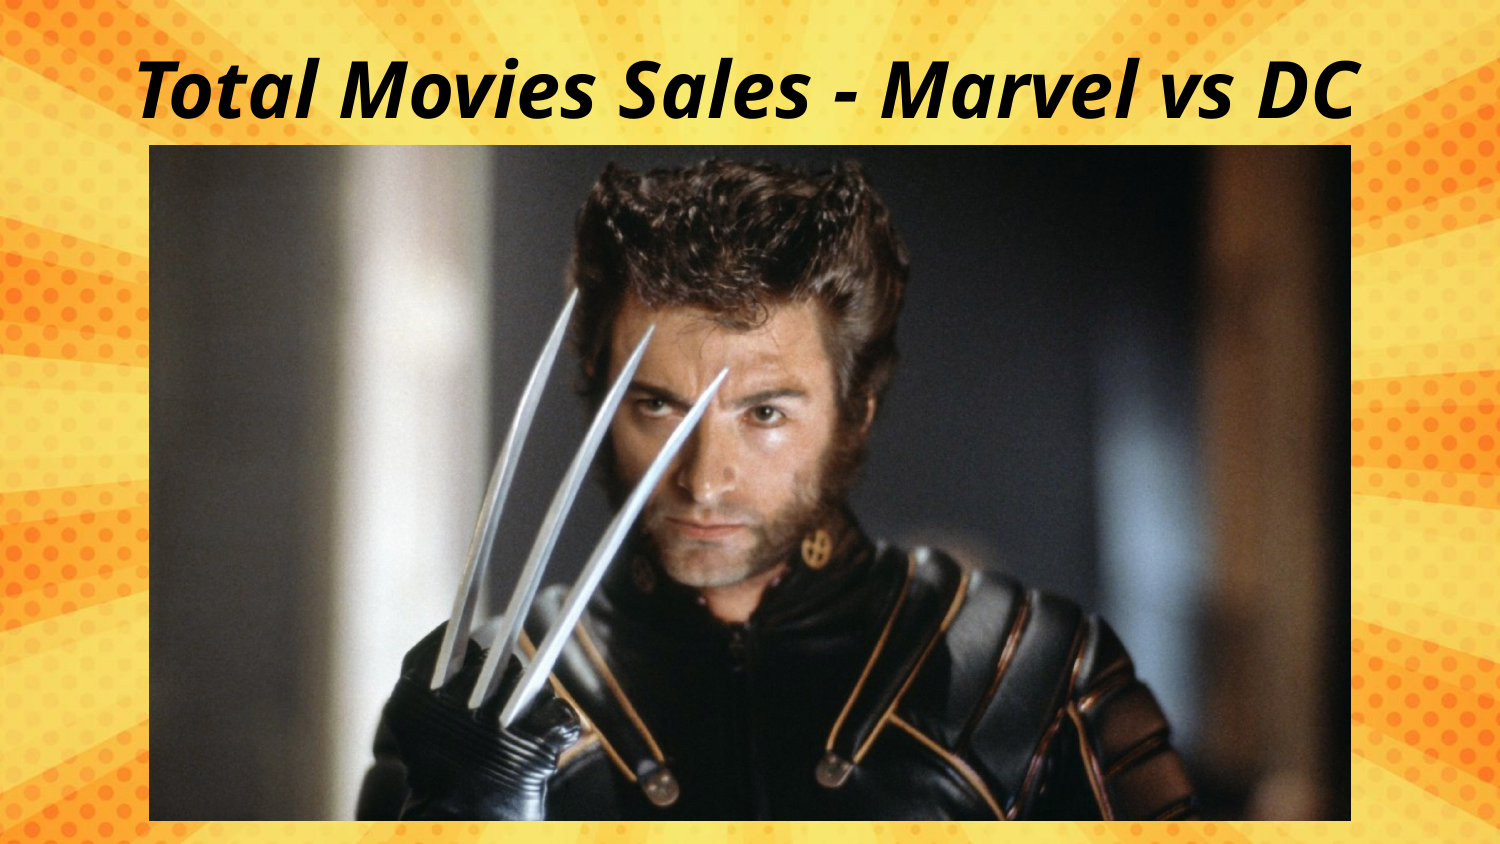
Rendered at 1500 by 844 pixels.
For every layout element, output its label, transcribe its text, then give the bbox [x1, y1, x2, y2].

text_box Total Movies Sales - Marvel vs DC [62, 24, 1430, 119]
picture [0, 0, 1500, 844]
